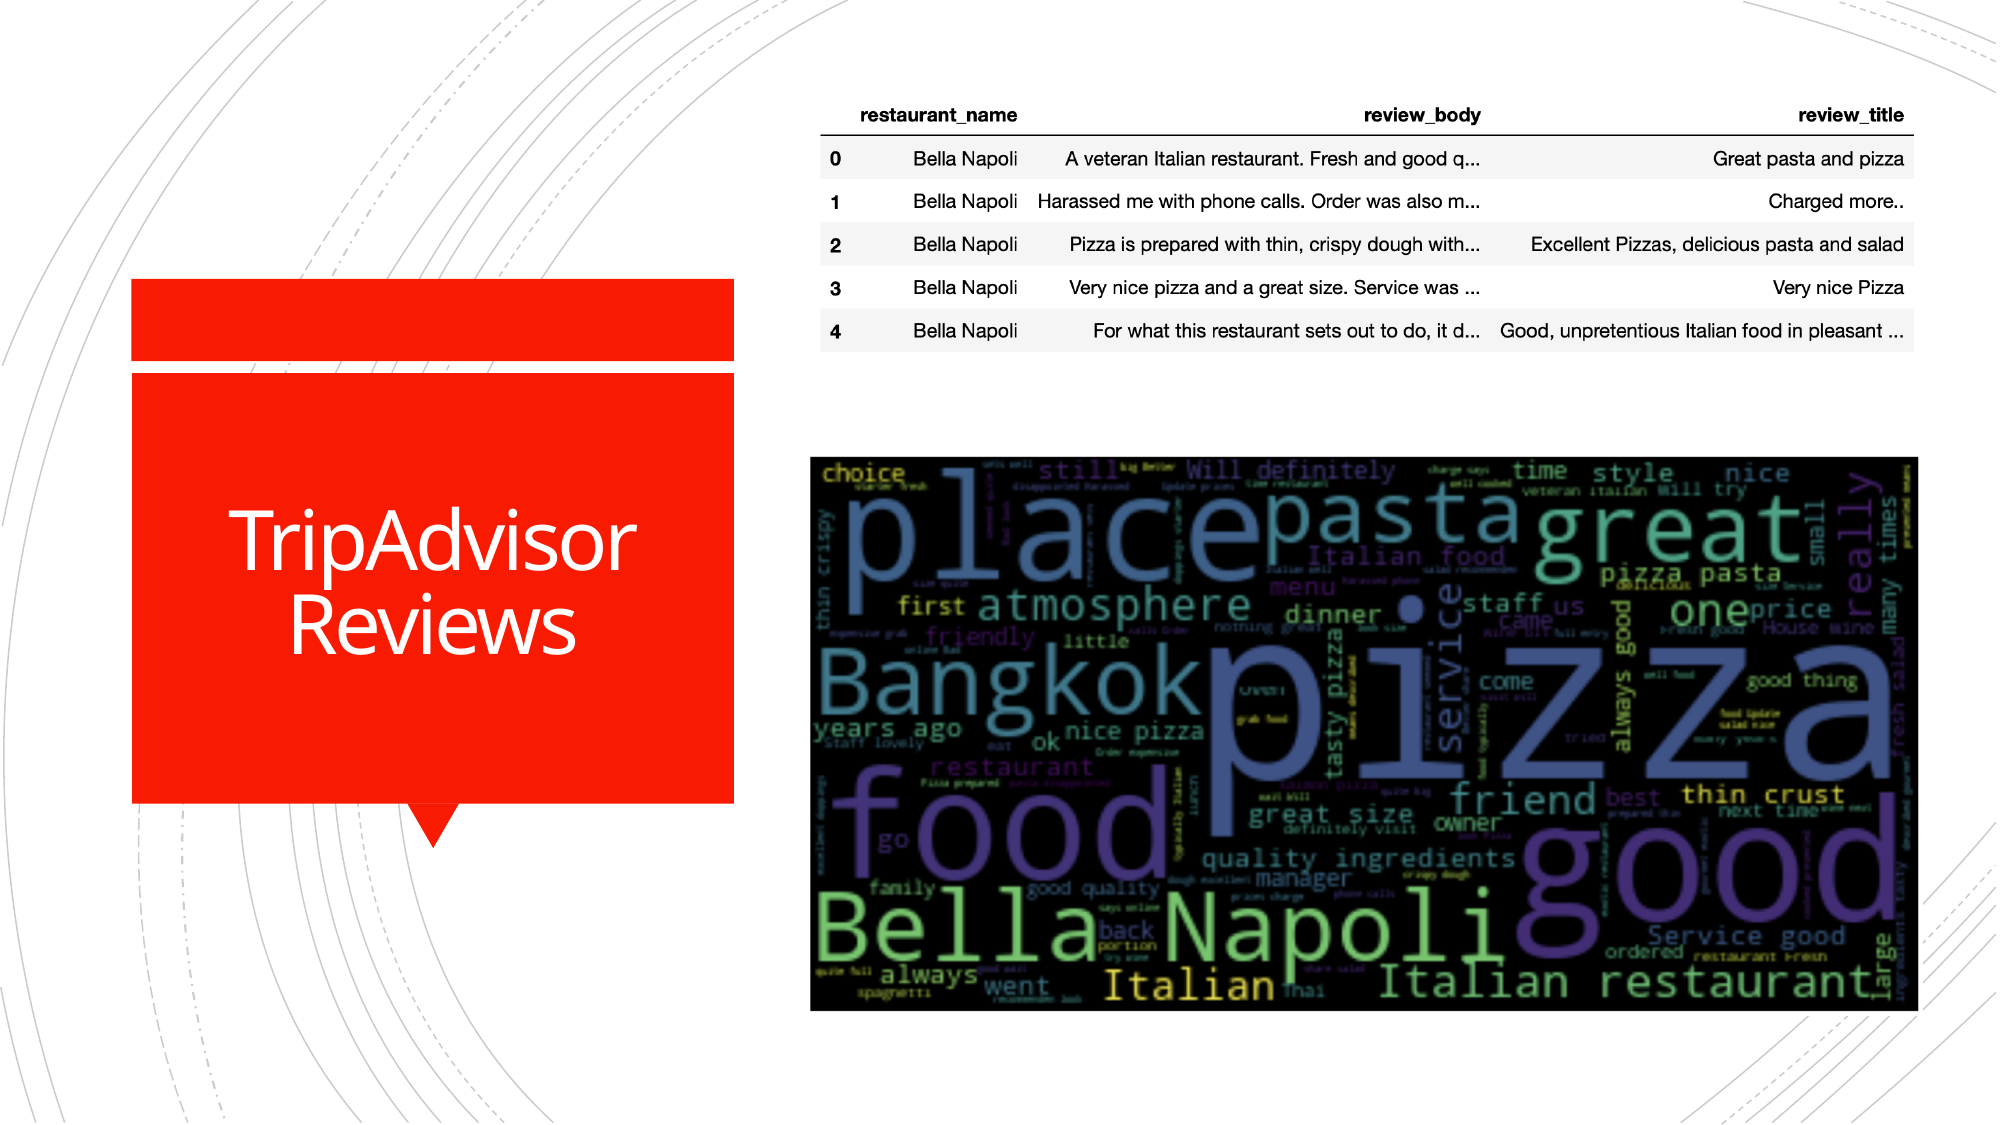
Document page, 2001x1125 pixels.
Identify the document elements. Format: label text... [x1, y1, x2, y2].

title TripAdvisor Reviews [145, 385, 720, 789]
picture [806, 452, 1923, 1016]
picture [804, 97, 1923, 356]
